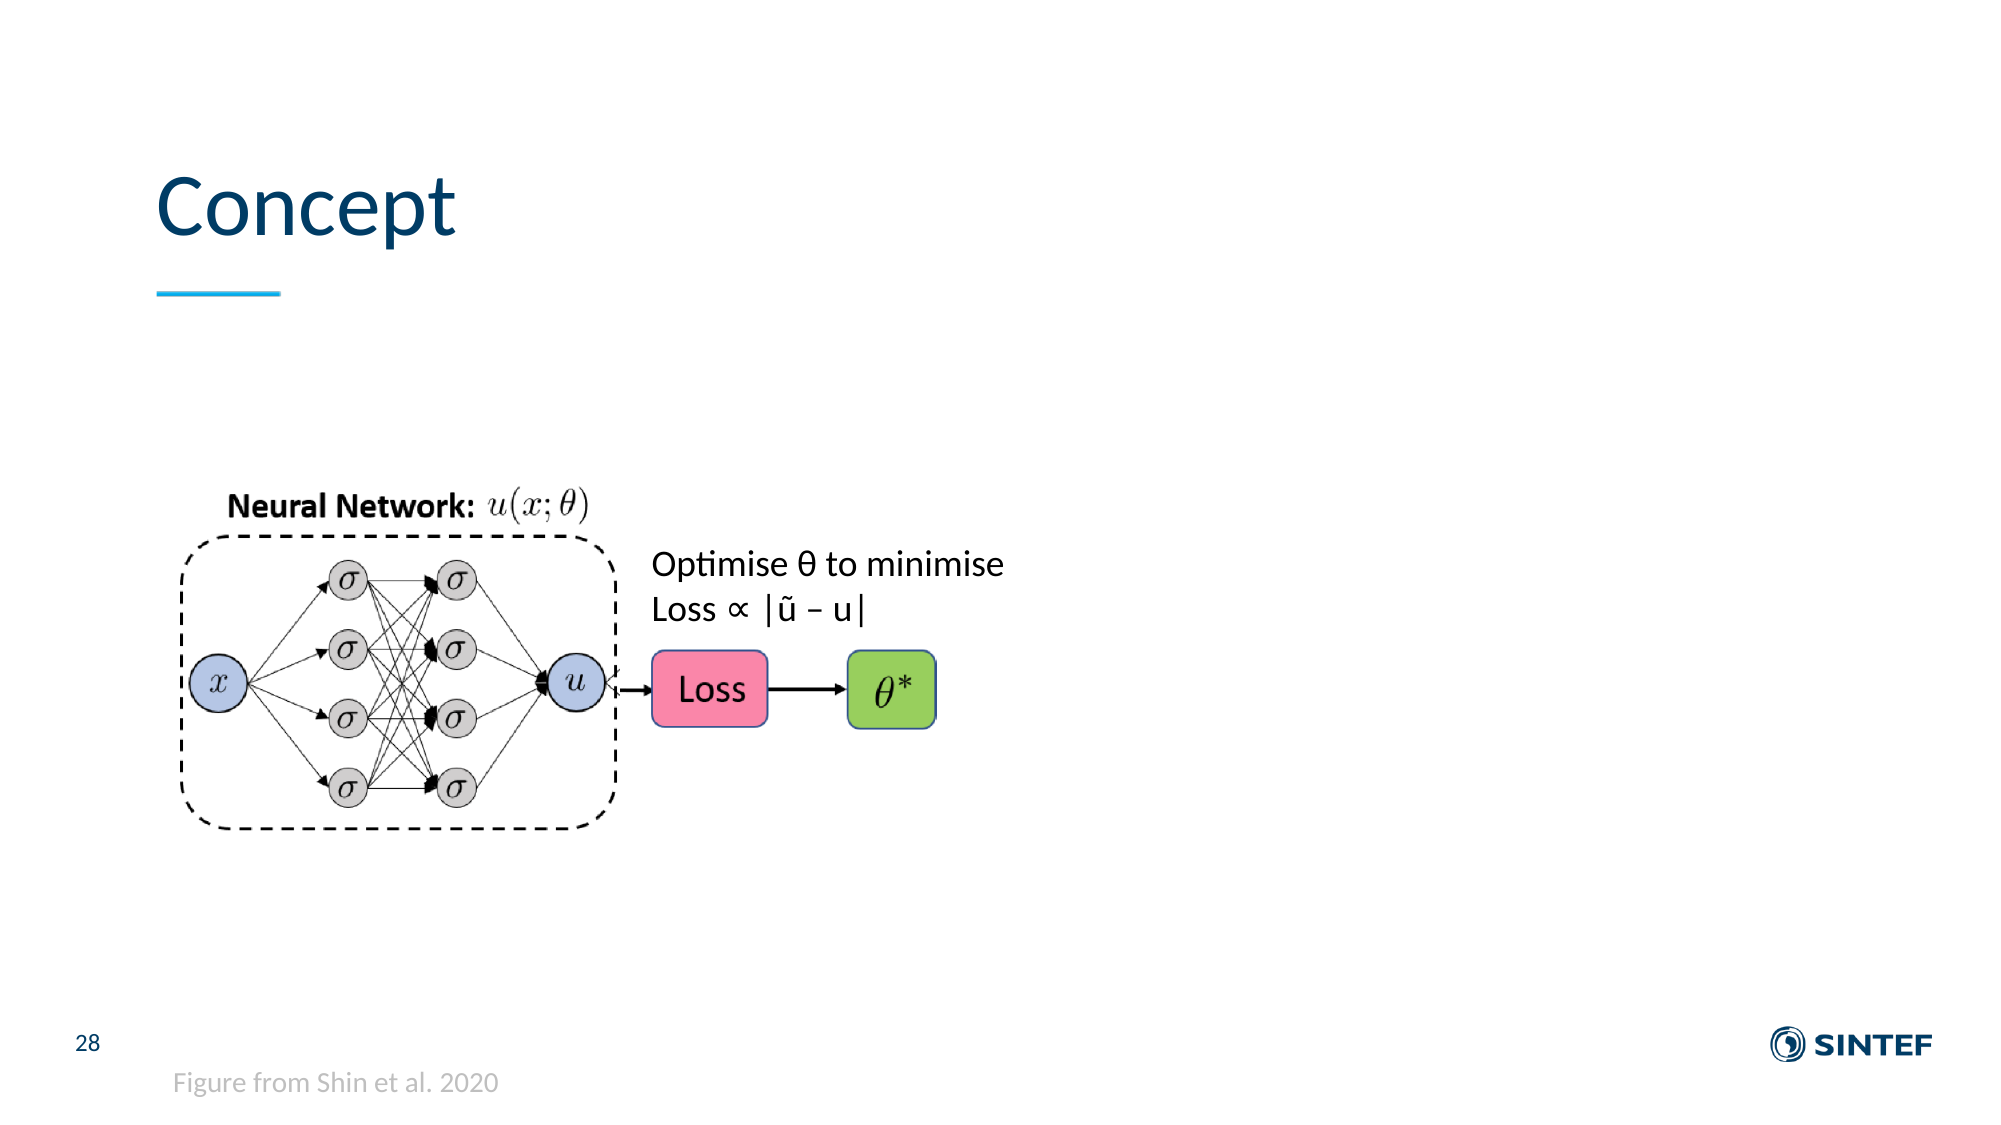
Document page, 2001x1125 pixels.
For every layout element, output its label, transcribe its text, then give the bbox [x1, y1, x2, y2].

text_box Figure from Shin et al. 2020 [158, 1056, 514, 1107]
picture [620, 385, 969, 918]
text_box Optimise θ to minimise Loss ∝ |ũ – u| [969, 531, 1029, 637]
picture [1770, 1026, 1932, 1062]
title Concept [156, 145, 1634, 298]
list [156, 385, 620, 918]
slide_number 28 [75, 1026, 126, 1057]
